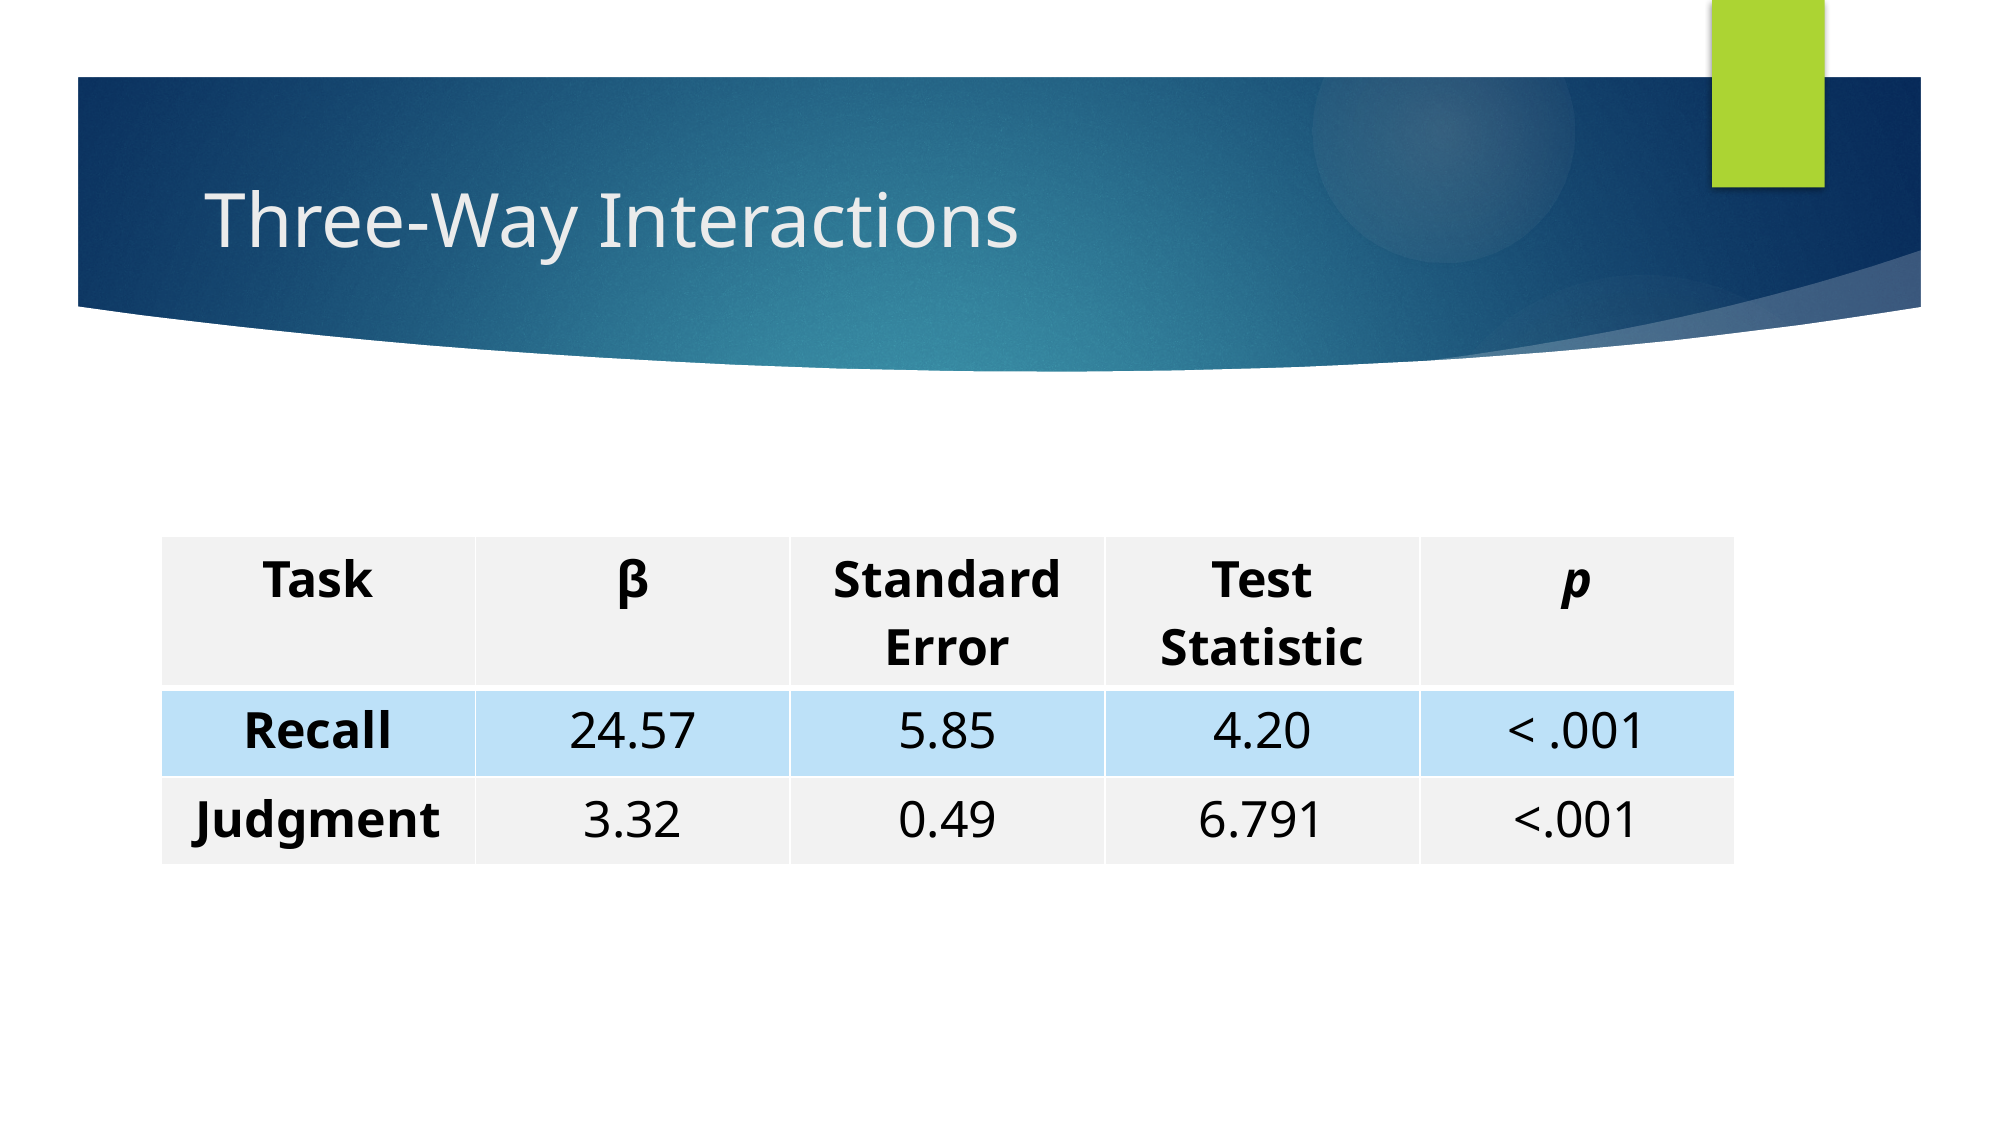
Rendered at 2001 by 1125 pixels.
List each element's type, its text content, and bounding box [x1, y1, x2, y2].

table_header Task [162, 537, 475, 685]
table_header p [1421, 537, 1734, 685]
table_cell Recall [162, 691, 475, 776]
table_cell < .001 [1421, 691, 1734, 776]
title Three-Way Interactions [189, 159, 1627, 276]
table_cell 6.791 [1106, 778, 1419, 864]
table_cell 5.85 [791, 691, 1104, 776]
table_cell Judgment [162, 778, 475, 864]
table_header Test Statistic [1106, 537, 1419, 685]
table_cell 3.32 [476, 778, 789, 864]
table_header β [476, 537, 789, 685]
table_cell 0.49 [791, 778, 1104, 864]
table_header Standard Error [791, 537, 1104, 685]
table_cell <.001 [1421, 778, 1734, 864]
table_cell 24.57 [476, 691, 789, 776]
table_cell 4.20 [1106, 691, 1419, 776]
